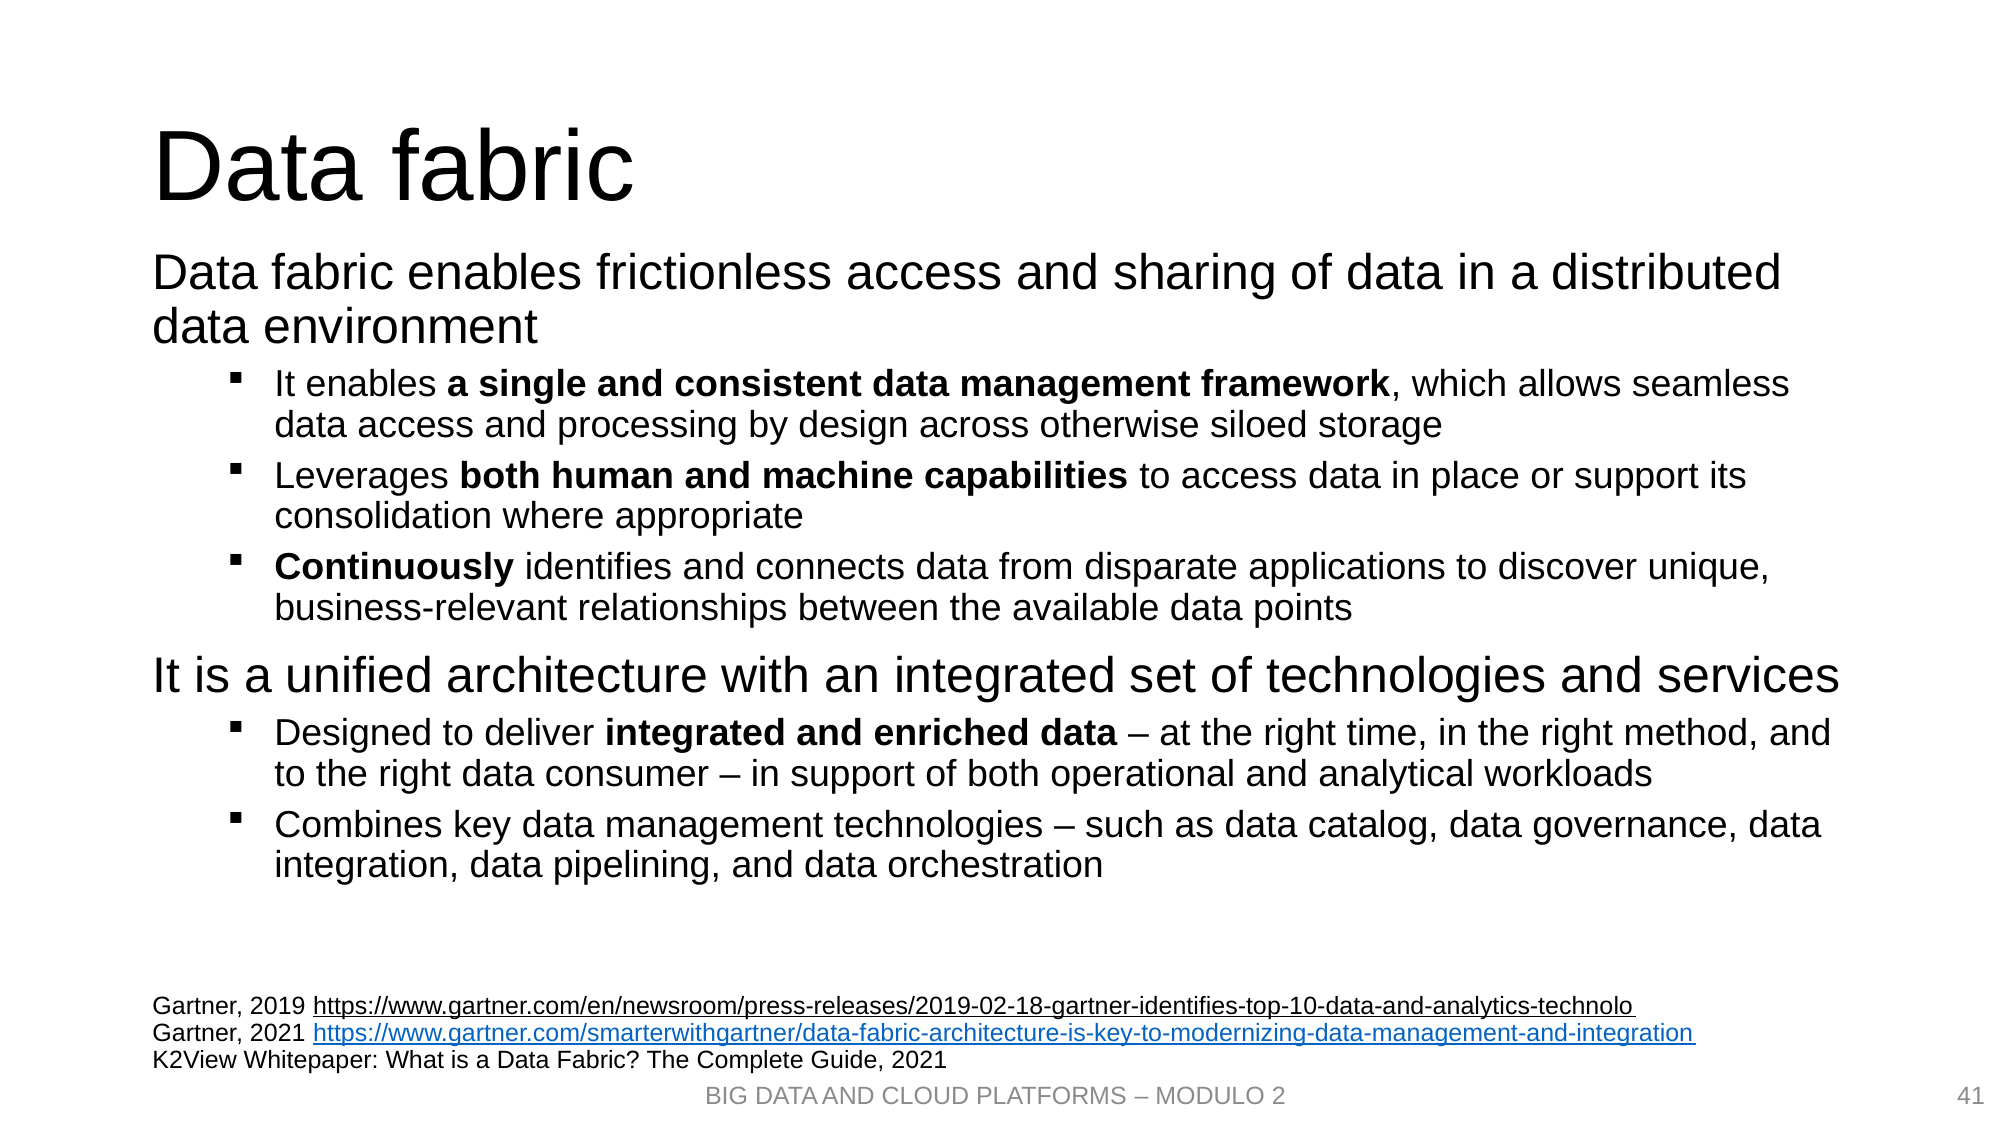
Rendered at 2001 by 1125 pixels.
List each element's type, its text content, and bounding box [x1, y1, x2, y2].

slide_number 41 [1550, 1065, 2000, 1125]
title Data fabric [137, 59, 1863, 278]
list Data fabric enables frictionless access and sharing of data in a distributed data environment It enables a single and consistent data management framework, which allows seamless data access and processing by design across otherwise siloed storage Leverages both human and machine capabilities to access data in place or support its consolidation where appropriate Continuously identifies and connects data from disparate applications to discover unique, business-relevant relationships between the available data points It is a unified architecture with an integrated set of technologies and services Designed to deliver integrated and enriched data – at the right time, in the right method, and to the right data consumer – in support of both operational and analytical workloads Combines key data management technologies – such as data catalog, data governance, data integration, data pipelining, and data orchestration [137, 278, 1863, 993]
list Gartner, 2019 https://www.gartner.com/en/newsroom/press-releases/2019-02-18-gartner-identifies-top-10-data-and-analytics-technolo Gartner, 2021 https://www.gartner.com/smarterwithgartner/data-fabric-architecture-is-key-to-modernizing-data-management-and-integration K2View Whitepaper: What is a Data Fabric? The Complete Guide, 2021 [137, 1003, 1863, 1064]
